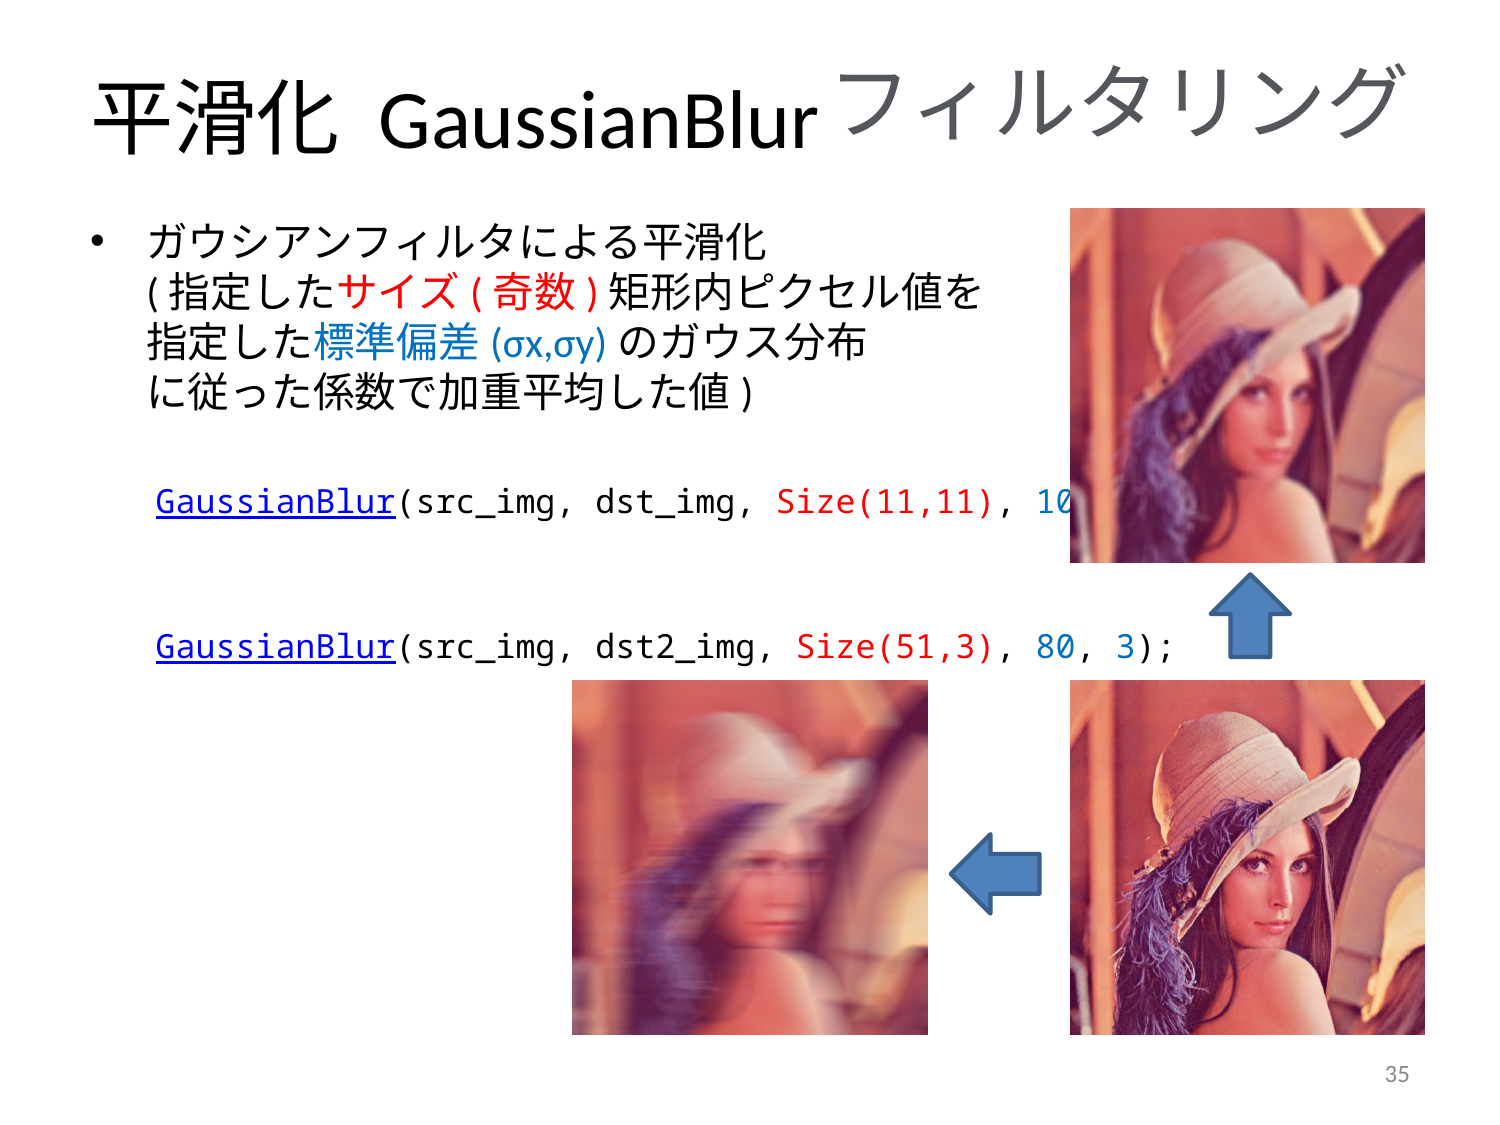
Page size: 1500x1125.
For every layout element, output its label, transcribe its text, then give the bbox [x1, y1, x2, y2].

picture [1070, 680, 1426, 1036]
text_box [1208, 572, 1293, 660]
list ガウシアンフィルタによる平滑化 (指定したサイズ(奇数)矩形内ピクセル値を 指定した標準偏差(σx,σy)のガウス分布 に従った係数で加重平均した値) GaussianBlur(src_img, dst_img, Size(11,11), 10, 10); GaussianBlur(src_img, dst2_img, Size(51,3), 80, 3); [75, 208, 1425, 1035]
picture [572, 680, 928, 1036]
title 平滑化 GaussianBlur [75, 45, 1425, 185]
text_box [948, 832, 1042, 916]
text_box フィルタリング [74, 30, 1425, 171]
picture [1070, 207, 1426, 563]
slide_number 34 [1074, 1042, 1425, 1103]
